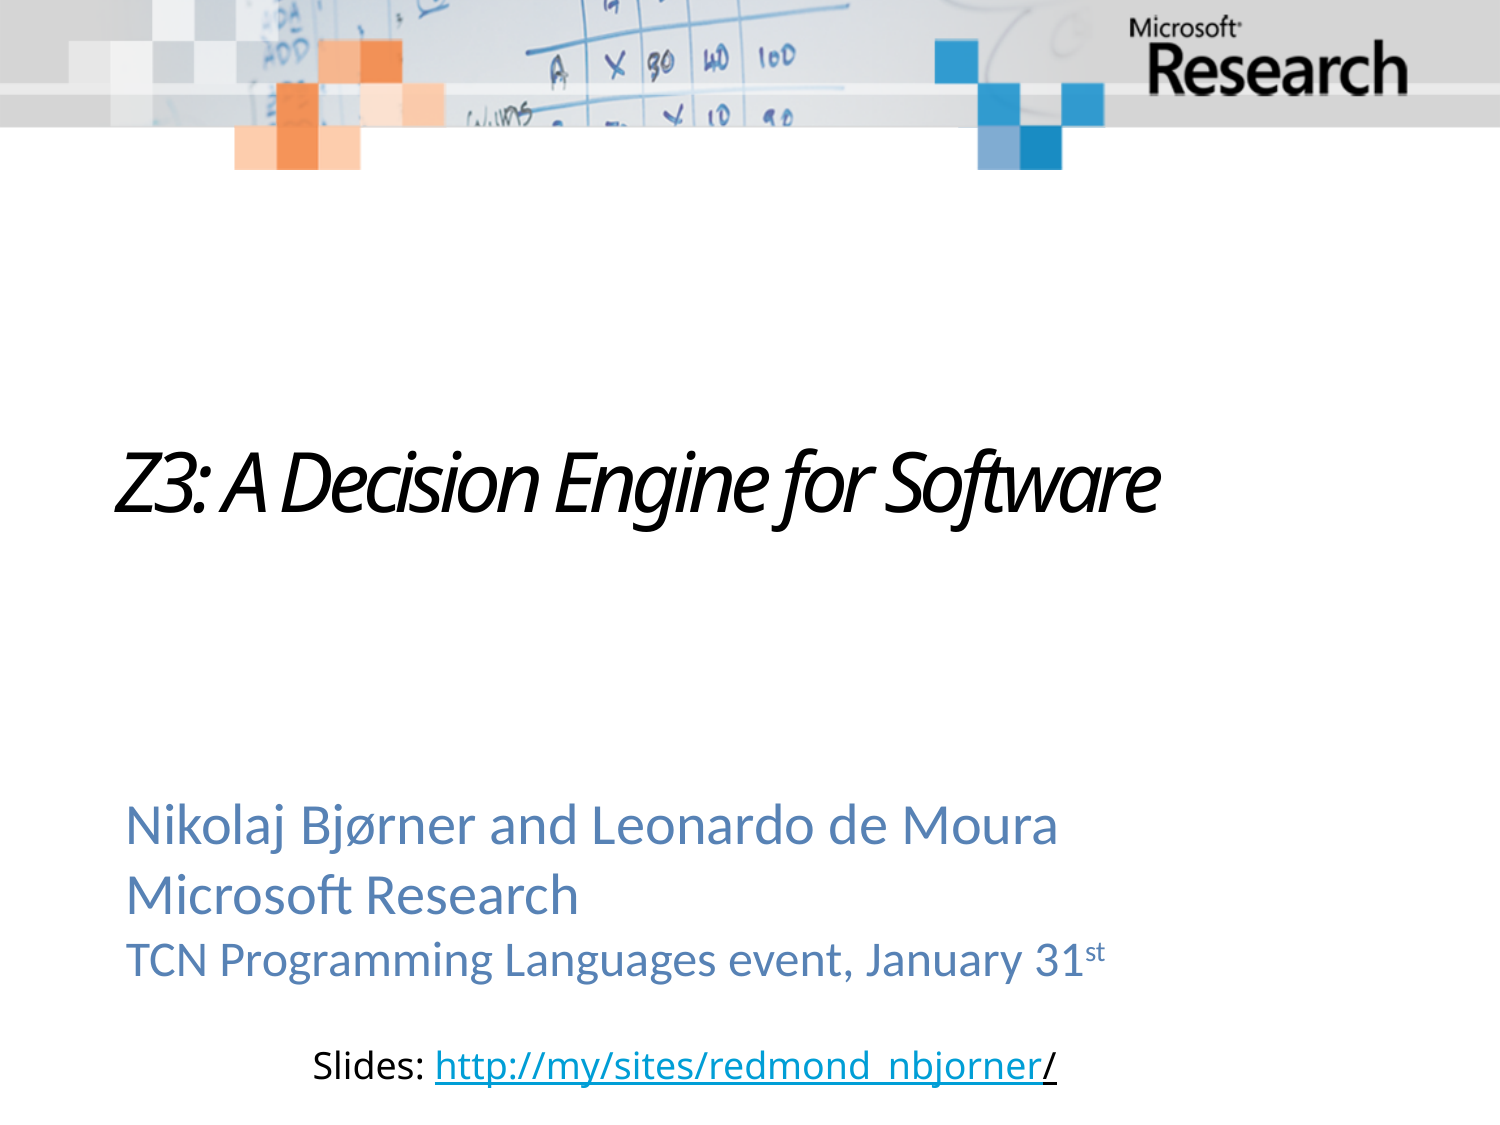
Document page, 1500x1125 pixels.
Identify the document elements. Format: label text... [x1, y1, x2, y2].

text_box Slides: http://my/sites/redmond_nbjorner/ [297, 1034, 1095, 1101]
title Z3: A Decision Engine for Software [115, 440, 1434, 532]
picture [0, 0, 1500, 170]
subtitle Nikolaj Bjørner and Leonardo de Moura Microsoft Research TCN Programming Languages event, January 31st [125, 784, 1389, 987]
